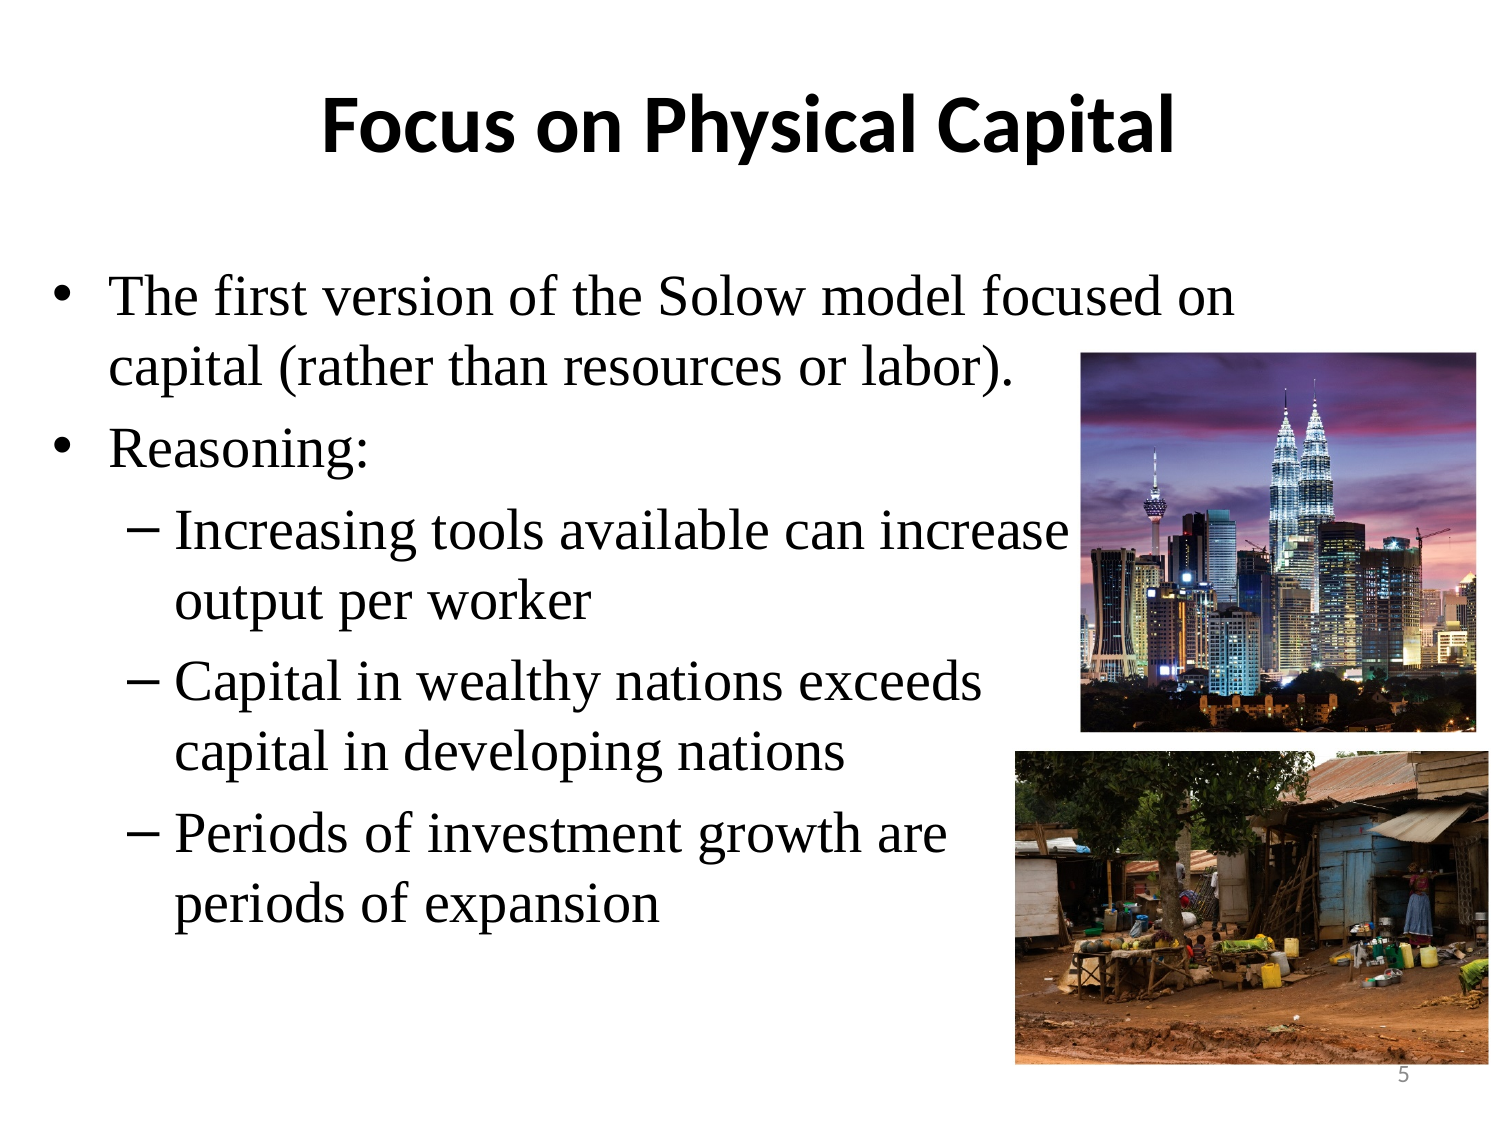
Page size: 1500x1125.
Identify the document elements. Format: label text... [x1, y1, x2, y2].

slide_number 5 [1074, 1075, 1425, 1103]
list The first version of the Solow model focused on capital (rather than resources or labor). Reasoning: Increasing tools available can increase output per worker Capital in wealthy nations exceeds capital in developing nations Periods of investment growth are periods of expansion [37, 249, 1388, 1100]
title Focus on Physical Capital [75, 37, 1425, 200]
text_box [1012, 349, 1491, 1067]
